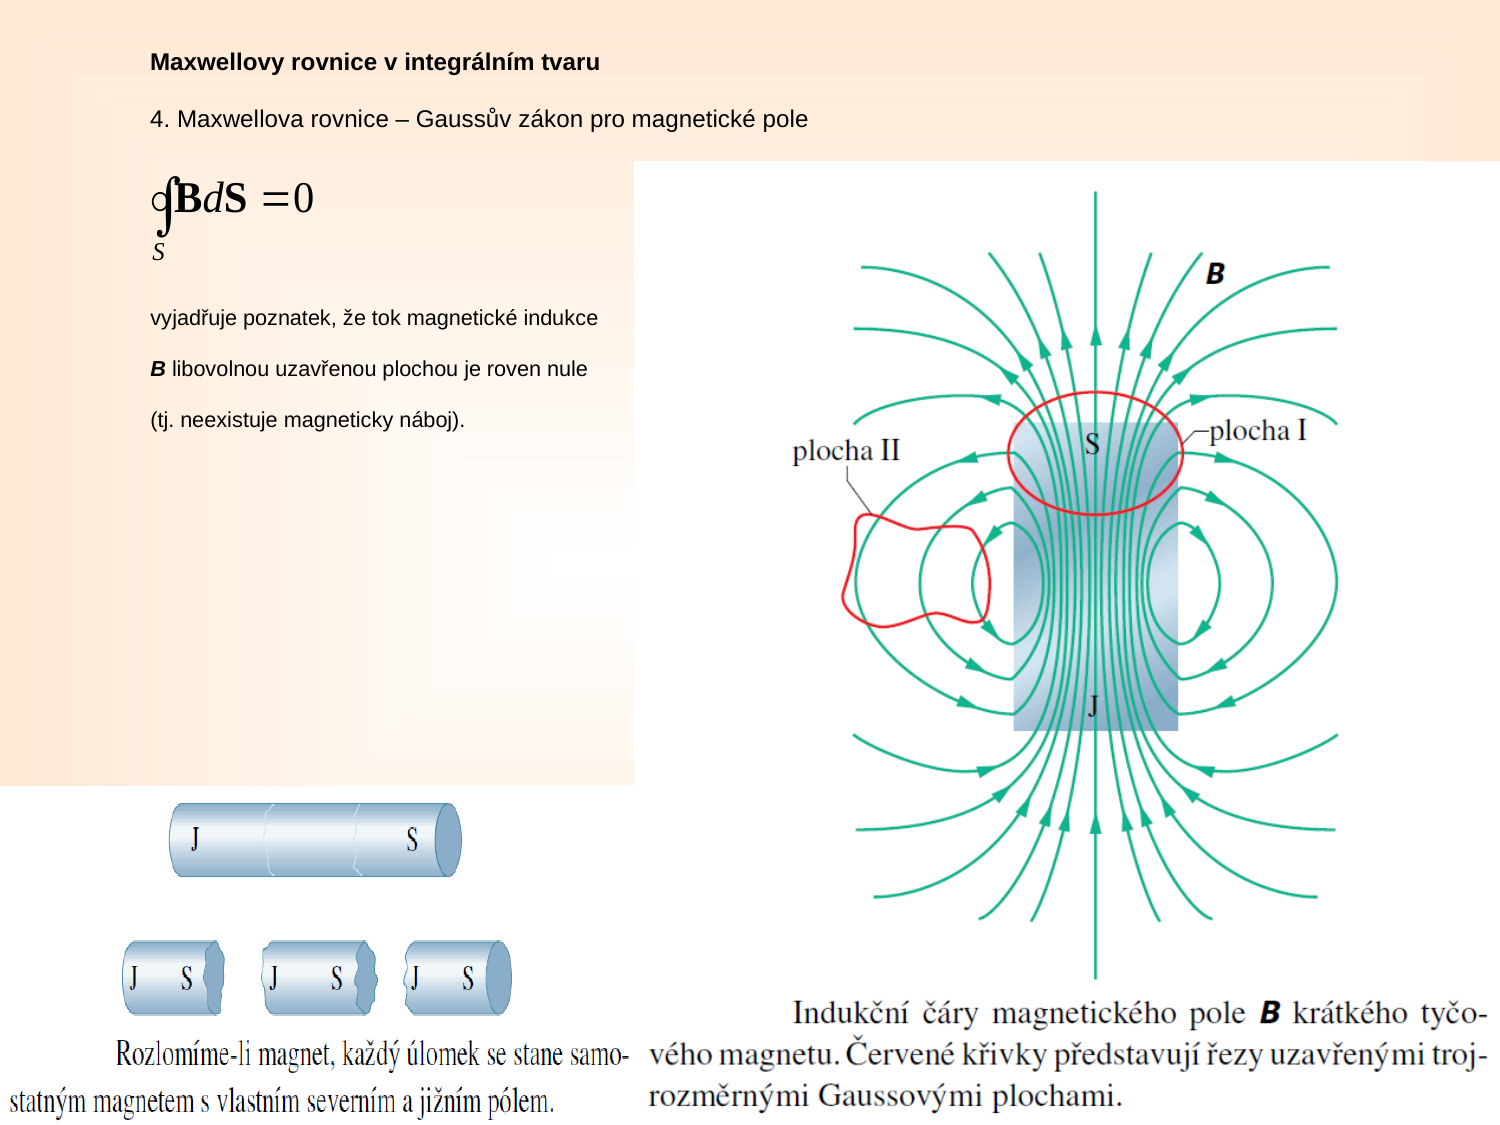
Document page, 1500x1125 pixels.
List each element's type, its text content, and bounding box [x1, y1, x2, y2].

picture [0, 161, 1500, 1125]
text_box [135, 161, 320, 271]
text_box vyjadřuje poznatek, že tok magnetické indukce B libovolnou uzavřenou plochou je roven nule (tj. neexistuje magneticky náboj). [135, 271, 634, 440]
text_box Maxwellovy rovnice v integrálním tvaru 4. Maxwellova rovnice – Gaussův zákon pro magnetické pole [0, 0, 1500, 139]
